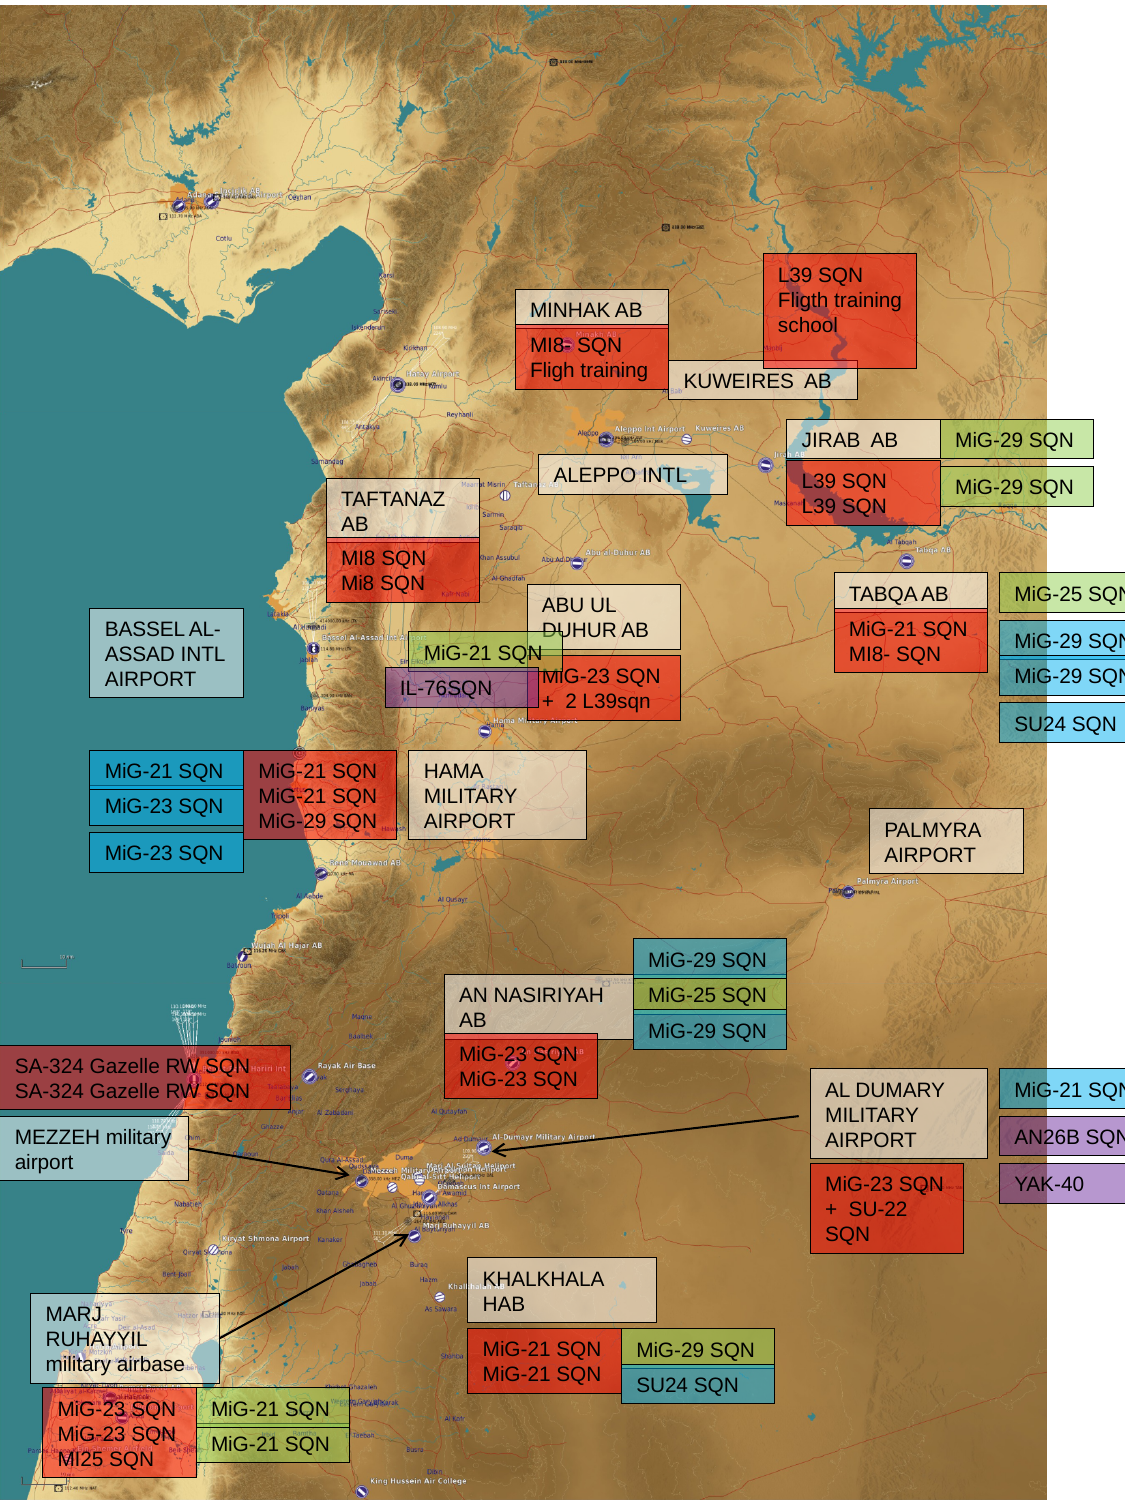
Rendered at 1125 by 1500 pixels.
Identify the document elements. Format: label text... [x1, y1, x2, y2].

picture [0, 5, 1047, 1500]
text_box MiG-29 SQN [1051, 655, 1125, 696]
text_box MiG-21 SQN [1051, 1068, 1125, 1109]
text_box AN26B SQN [1051, 1116, 1125, 1156]
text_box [219, 1233, 410, 1339]
text_box SU24 SQN [1051, 702, 1125, 743]
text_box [188, 1148, 350, 1176]
text_box MiG-29 SQN [1051, 419, 1094, 459]
text_box YAK-40 [1051, 1163, 1125, 1204]
text_box MiG-29 SQN [1051, 620, 1125, 655]
text_box MiG-25 SQN [1051, 572, 1125, 613]
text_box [491, 1115, 799, 1152]
text_box MiG-29 SQN [1051, 466, 1094, 507]
